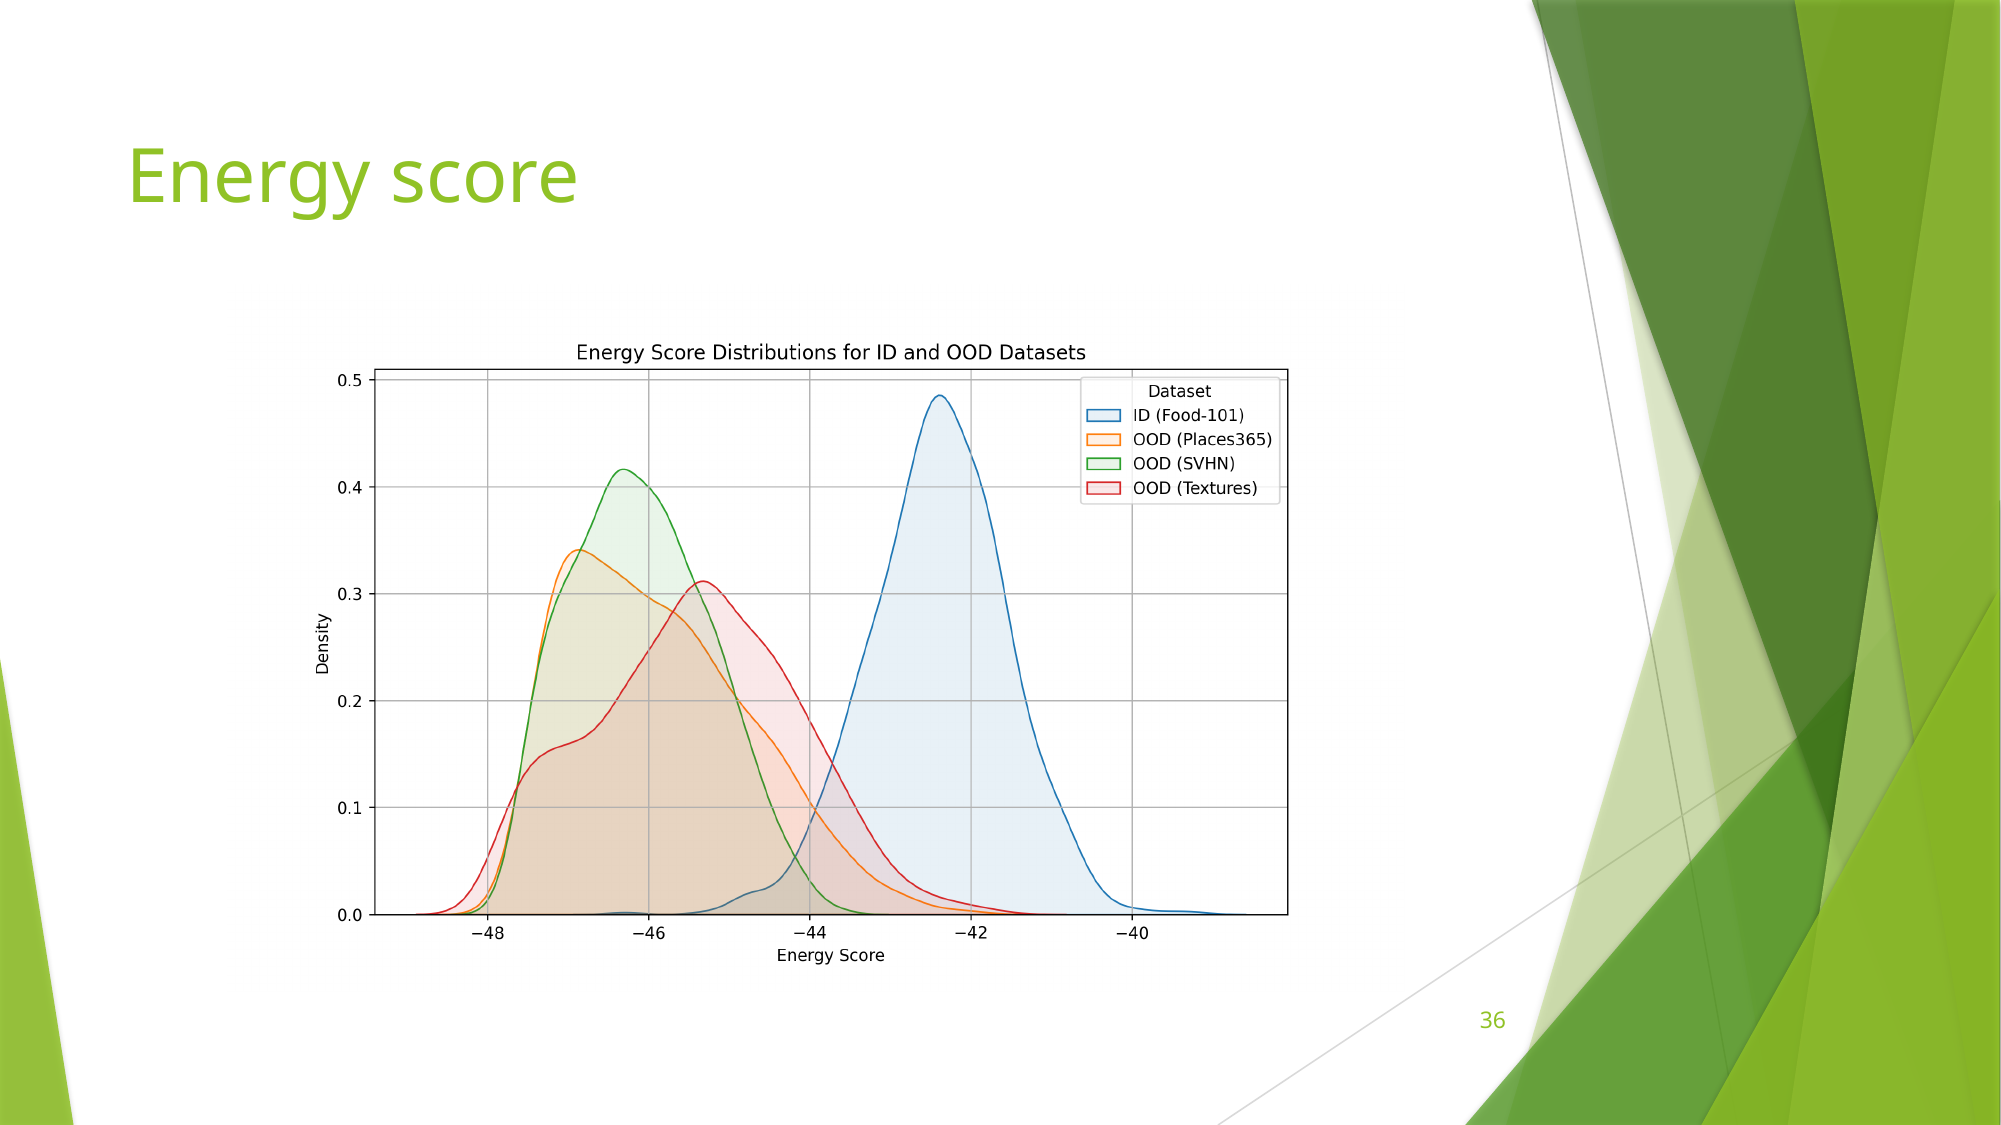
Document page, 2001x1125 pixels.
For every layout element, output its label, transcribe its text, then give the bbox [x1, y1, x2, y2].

title Energy score [111, 119, 1522, 269]
slide_number 36 [1409, 991, 1522, 1051]
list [227, 284, 1406, 992]
